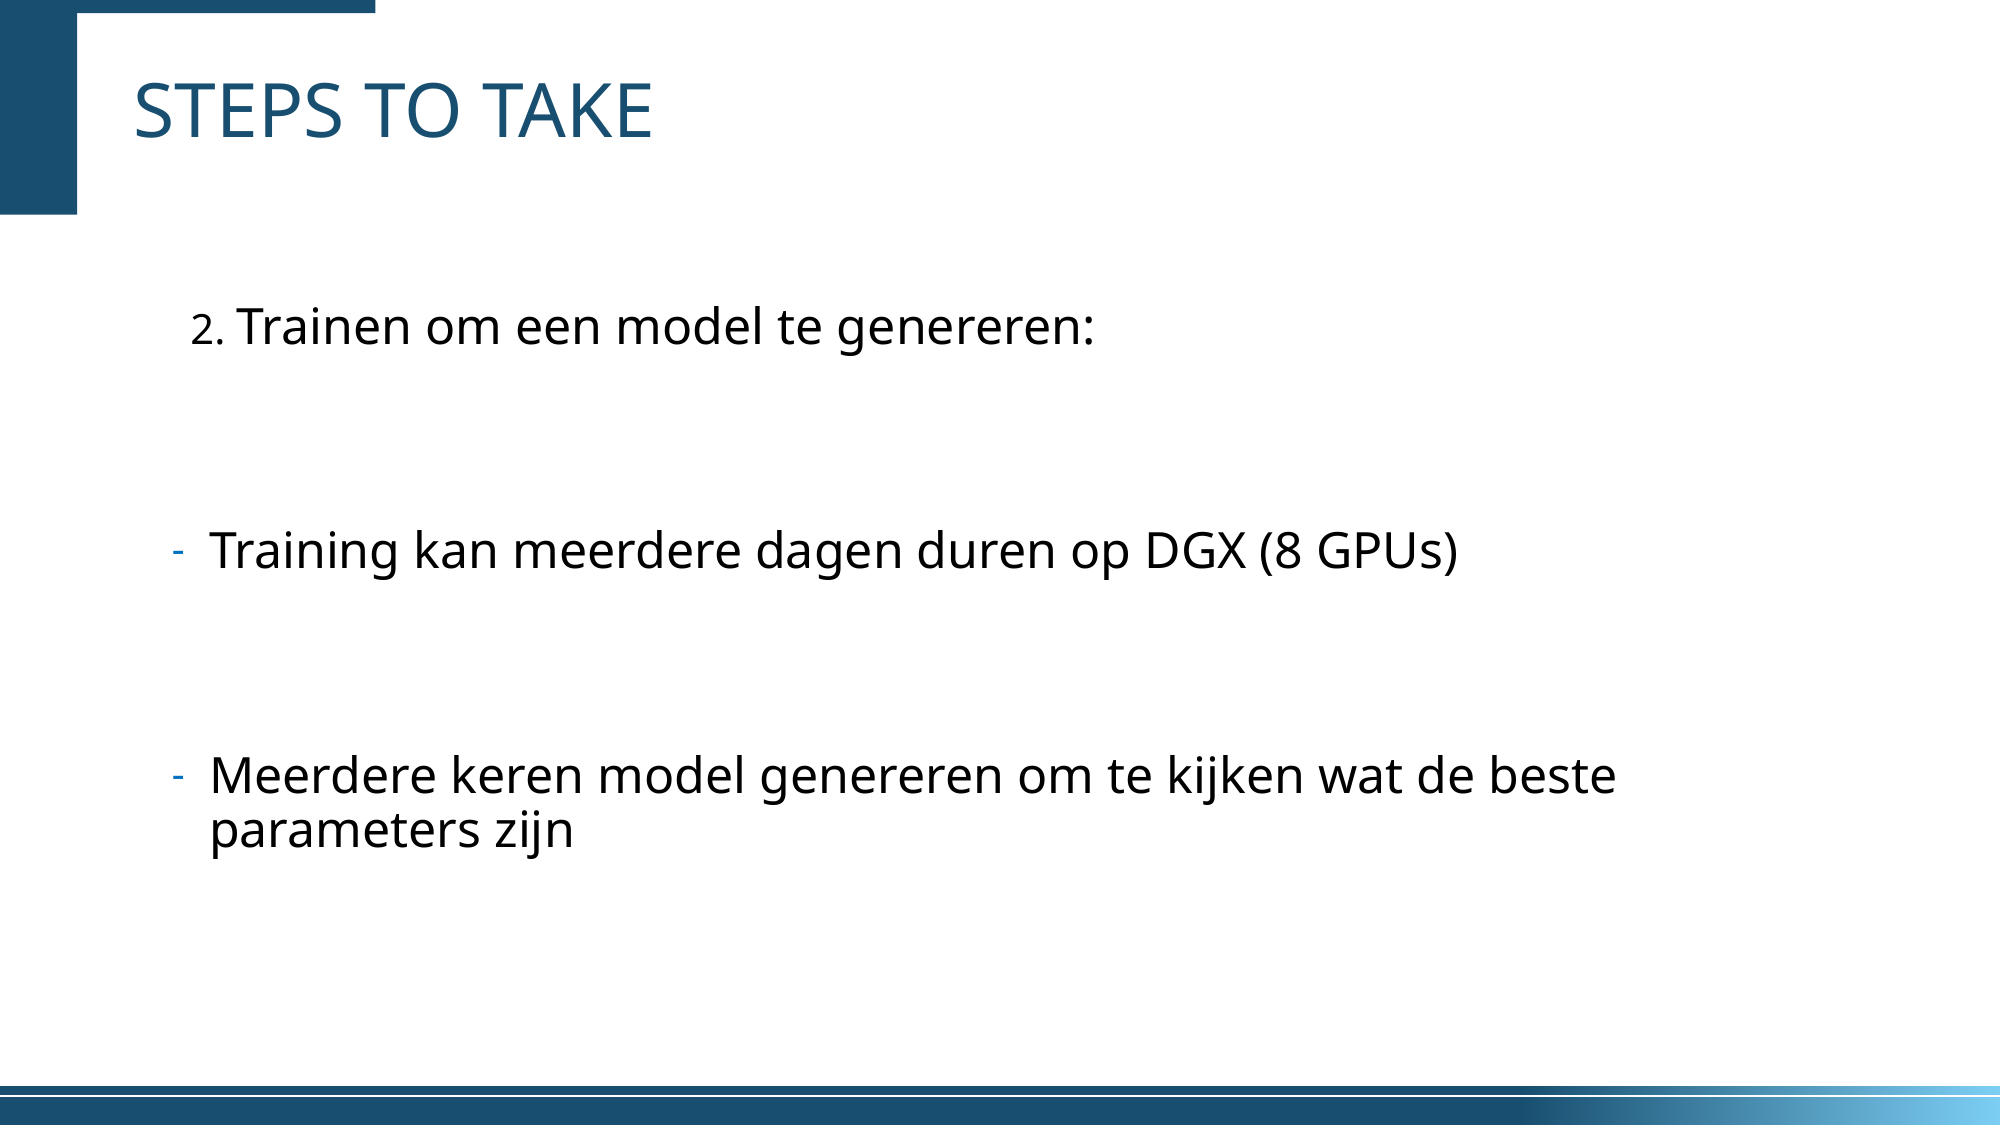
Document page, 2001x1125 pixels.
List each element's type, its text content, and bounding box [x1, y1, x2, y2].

text_box 2. Trainen om een model te genereren: Training kan meerdere dagen duren op DGX (8 GPUs) Meerdere keren model genereren om te kijken wat de beste parameters zijn [156, 293, 1882, 832]
title Steps to take [118, 61, 1844, 165]
